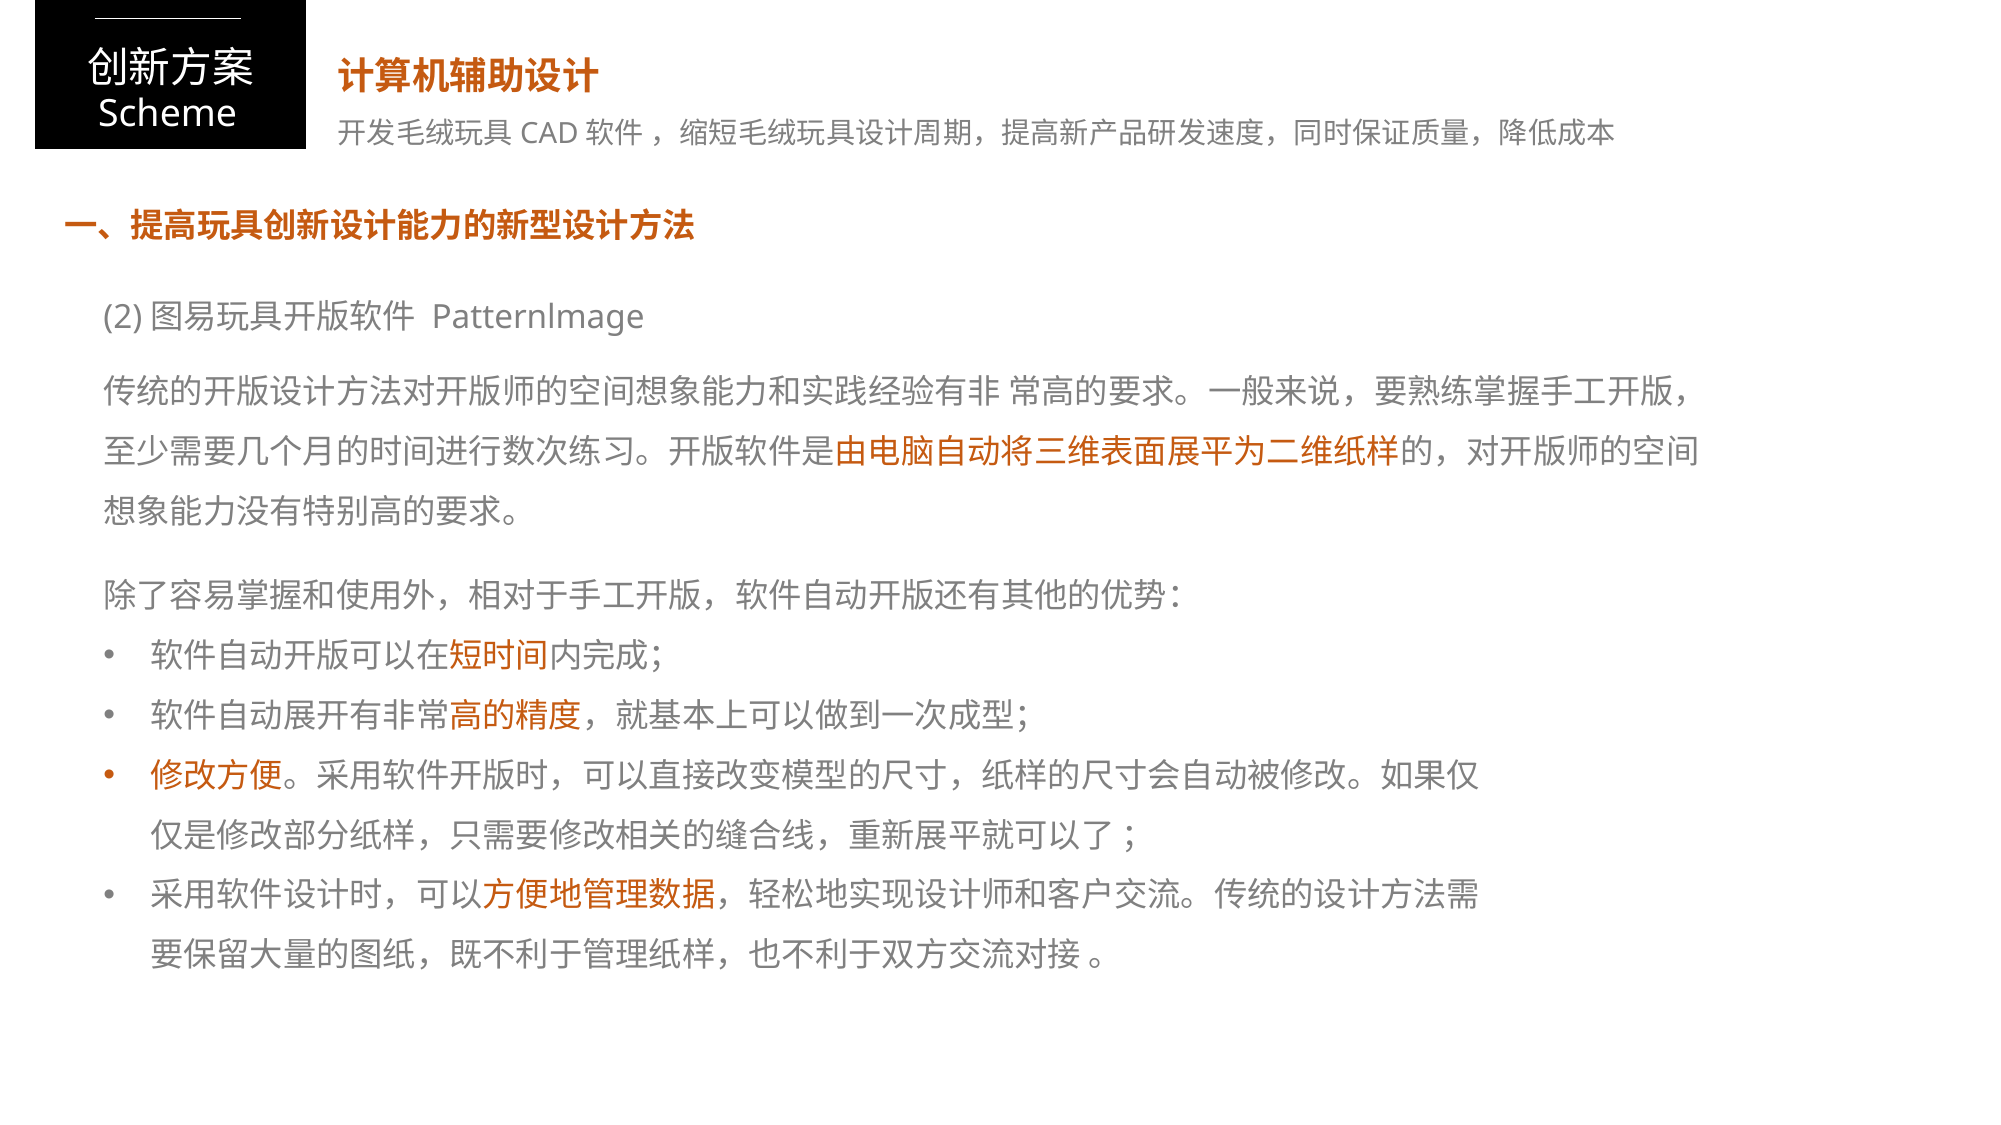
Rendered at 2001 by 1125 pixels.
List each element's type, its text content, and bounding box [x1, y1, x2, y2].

text_box 开发毛绒玩具CAD软件 ，缩短毛绒玩具设计周期，提高新产品研发速度，同时保证质量，降低成本 [322, 100, 1687, 157]
text_box [35, 0, 306, 149]
text_box 传统的开版设计方法对开版师的空间想象能力和实践经验有非 常高的要求。一般来说，要熟练掌握手工开版，至少需要几个月的时间进行数次练习。开版软件是由电脑自动将三维表面展平为二维纸样的，对开版师的空间想象能力没有特别高的要求。 [88, 343, 1741, 538]
text_box 计算机辅助设计 [322, 44, 944, 100]
text_box (2)图易玩具开版软件 Patternlmage [88, 287, 1089, 343]
text_box 一、提高玩具创新设计能力的新型设计方法 [49, 196, 853, 252]
text_box Scheme [83, 81, 253, 142]
text_box 创新方案 [72, 33, 269, 99]
text_box 除了容易掌握和使用外，相对于手工开版，软件自动开版还有其他的优势： 软件自动开版可以在短时间内完成； 软件自动展开有非常高的精度，就基本上可以做到一次成型； 修改方便。采用软件开版时，可以直接改变模型的尺寸，纸样的尺寸会自动被修改。如果仅仅是修改部分纸样，只需要修改相关的缝合线，重新展平就可以了 ； 采用软件设计时，可以方便地管理数据，轻松地实现设计师和客户交流。传统的设计方法需要保留大量的图纸，既不利于管理纸样，也不利于双方交流对接 。 [88, 546, 1528, 981]
